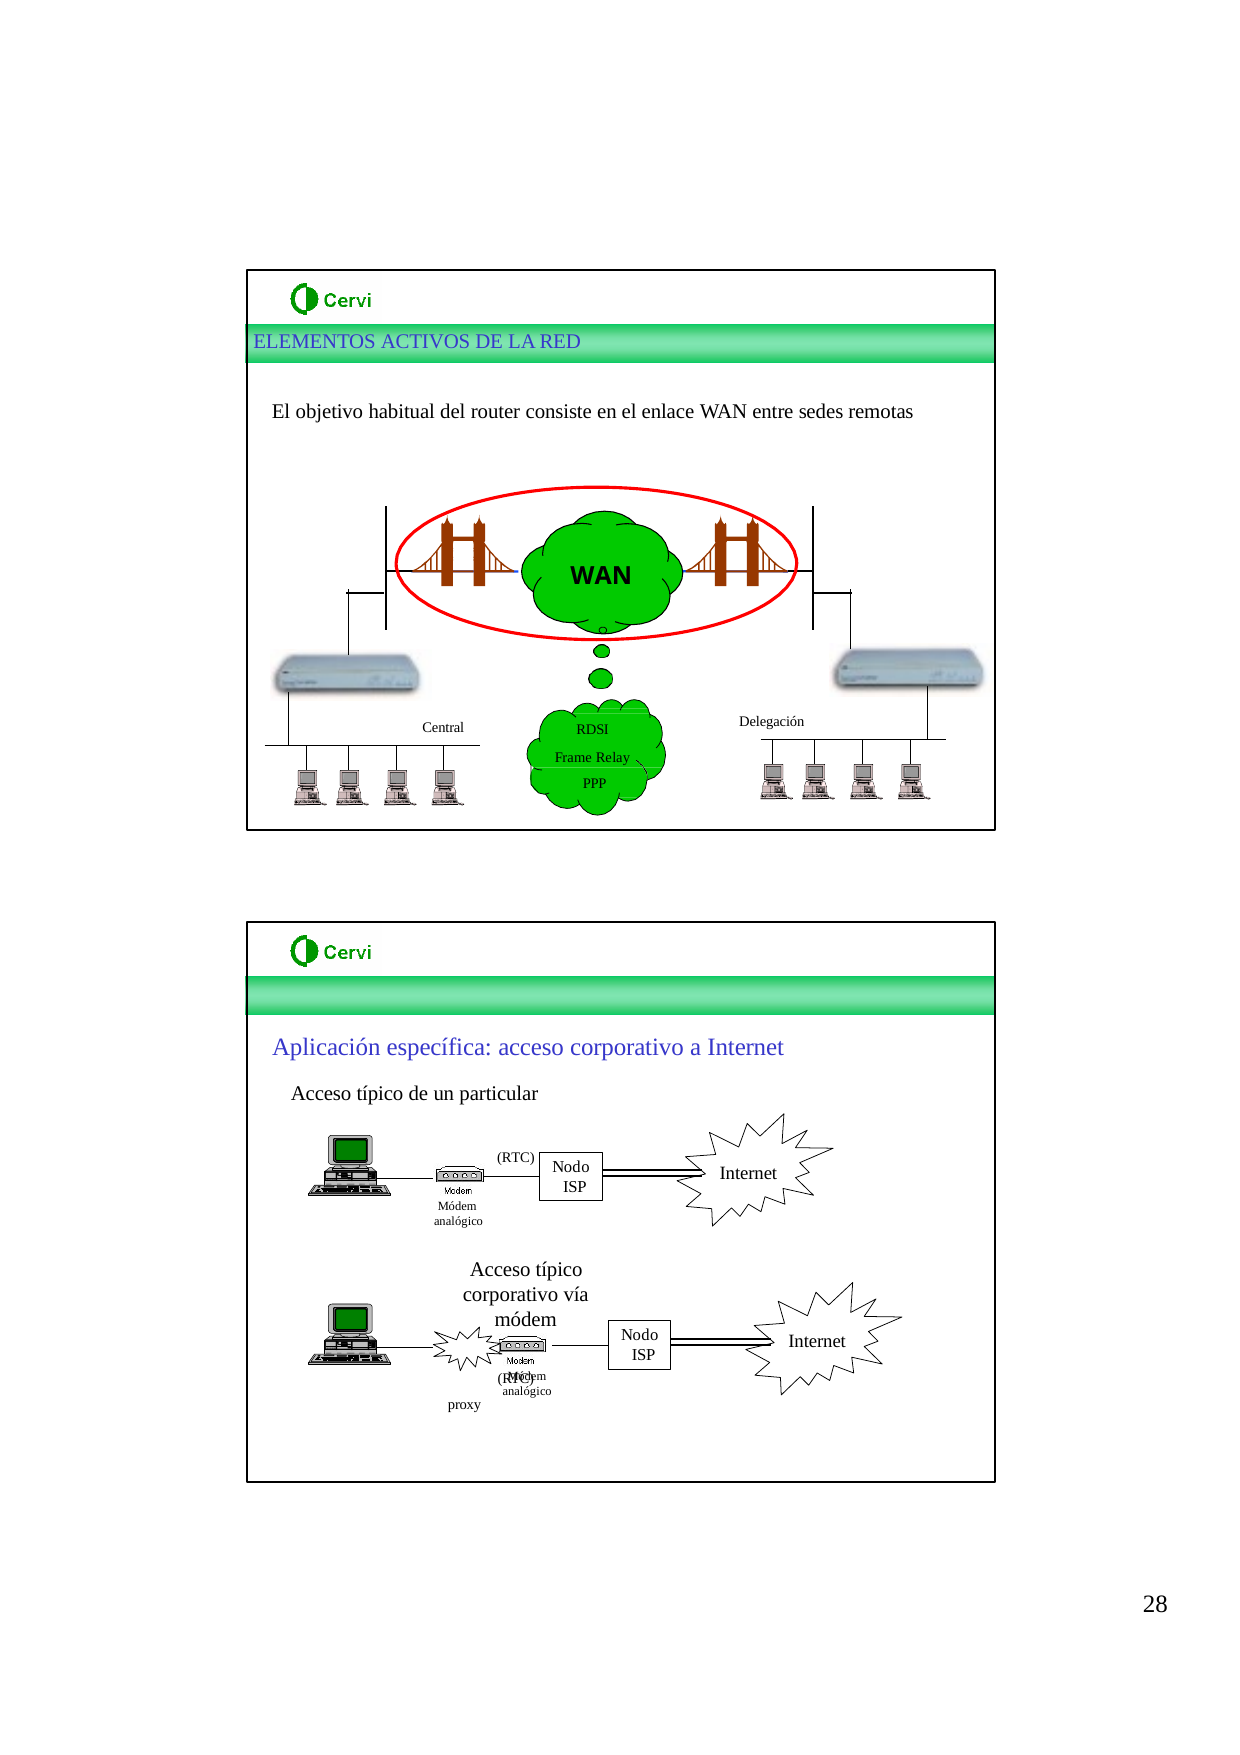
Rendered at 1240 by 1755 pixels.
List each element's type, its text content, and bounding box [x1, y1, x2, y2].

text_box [951, 504, 997, 697]
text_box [551, 1320, 672, 1324]
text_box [432, 1326, 773, 1372]
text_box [526, 626, 667, 816]
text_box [482, 1151, 603, 1167]
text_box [308, 1168, 704, 1366]
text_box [308, 1134, 435, 1168]
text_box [245, 920, 996, 1196]
slide_number 10 [1136, 1587, 1177, 1755]
text_box [246, 269, 995, 830]
text_box [246, 1204, 995, 1483]
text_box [263, 485, 947, 806]
